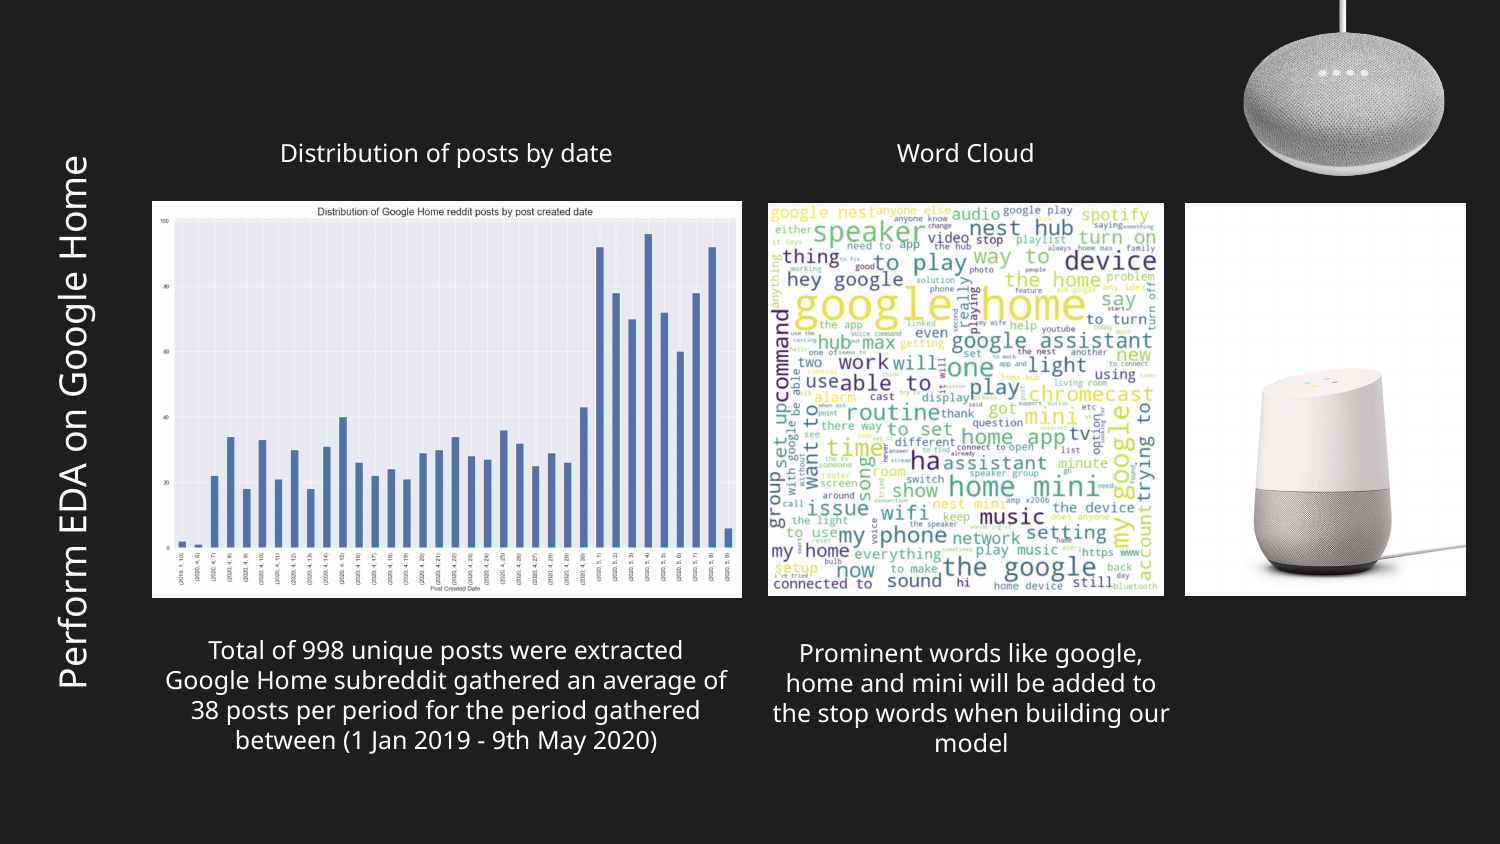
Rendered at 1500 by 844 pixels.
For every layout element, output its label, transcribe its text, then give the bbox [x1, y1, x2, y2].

text_box Total of 998 unique posts were extracted Google Home subreddit gathered an average of 38 posts per period for the period gathered between (1 Jan 2019 - 9th May 2020) [148, 619, 745, 774]
picture [768, 202, 1164, 597]
picture [151, 201, 742, 598]
picture [1185, 0, 1466, 597]
text_box Prominent words like google, home and mini will be added to the stop words when building our model [753, 622, 1190, 777]
title Perform EDA on Google Home [18, 121, 125, 724]
text_box Word Cloud [809, 122, 1123, 178]
text_box Distribution of posts by date [219, 122, 674, 178]
